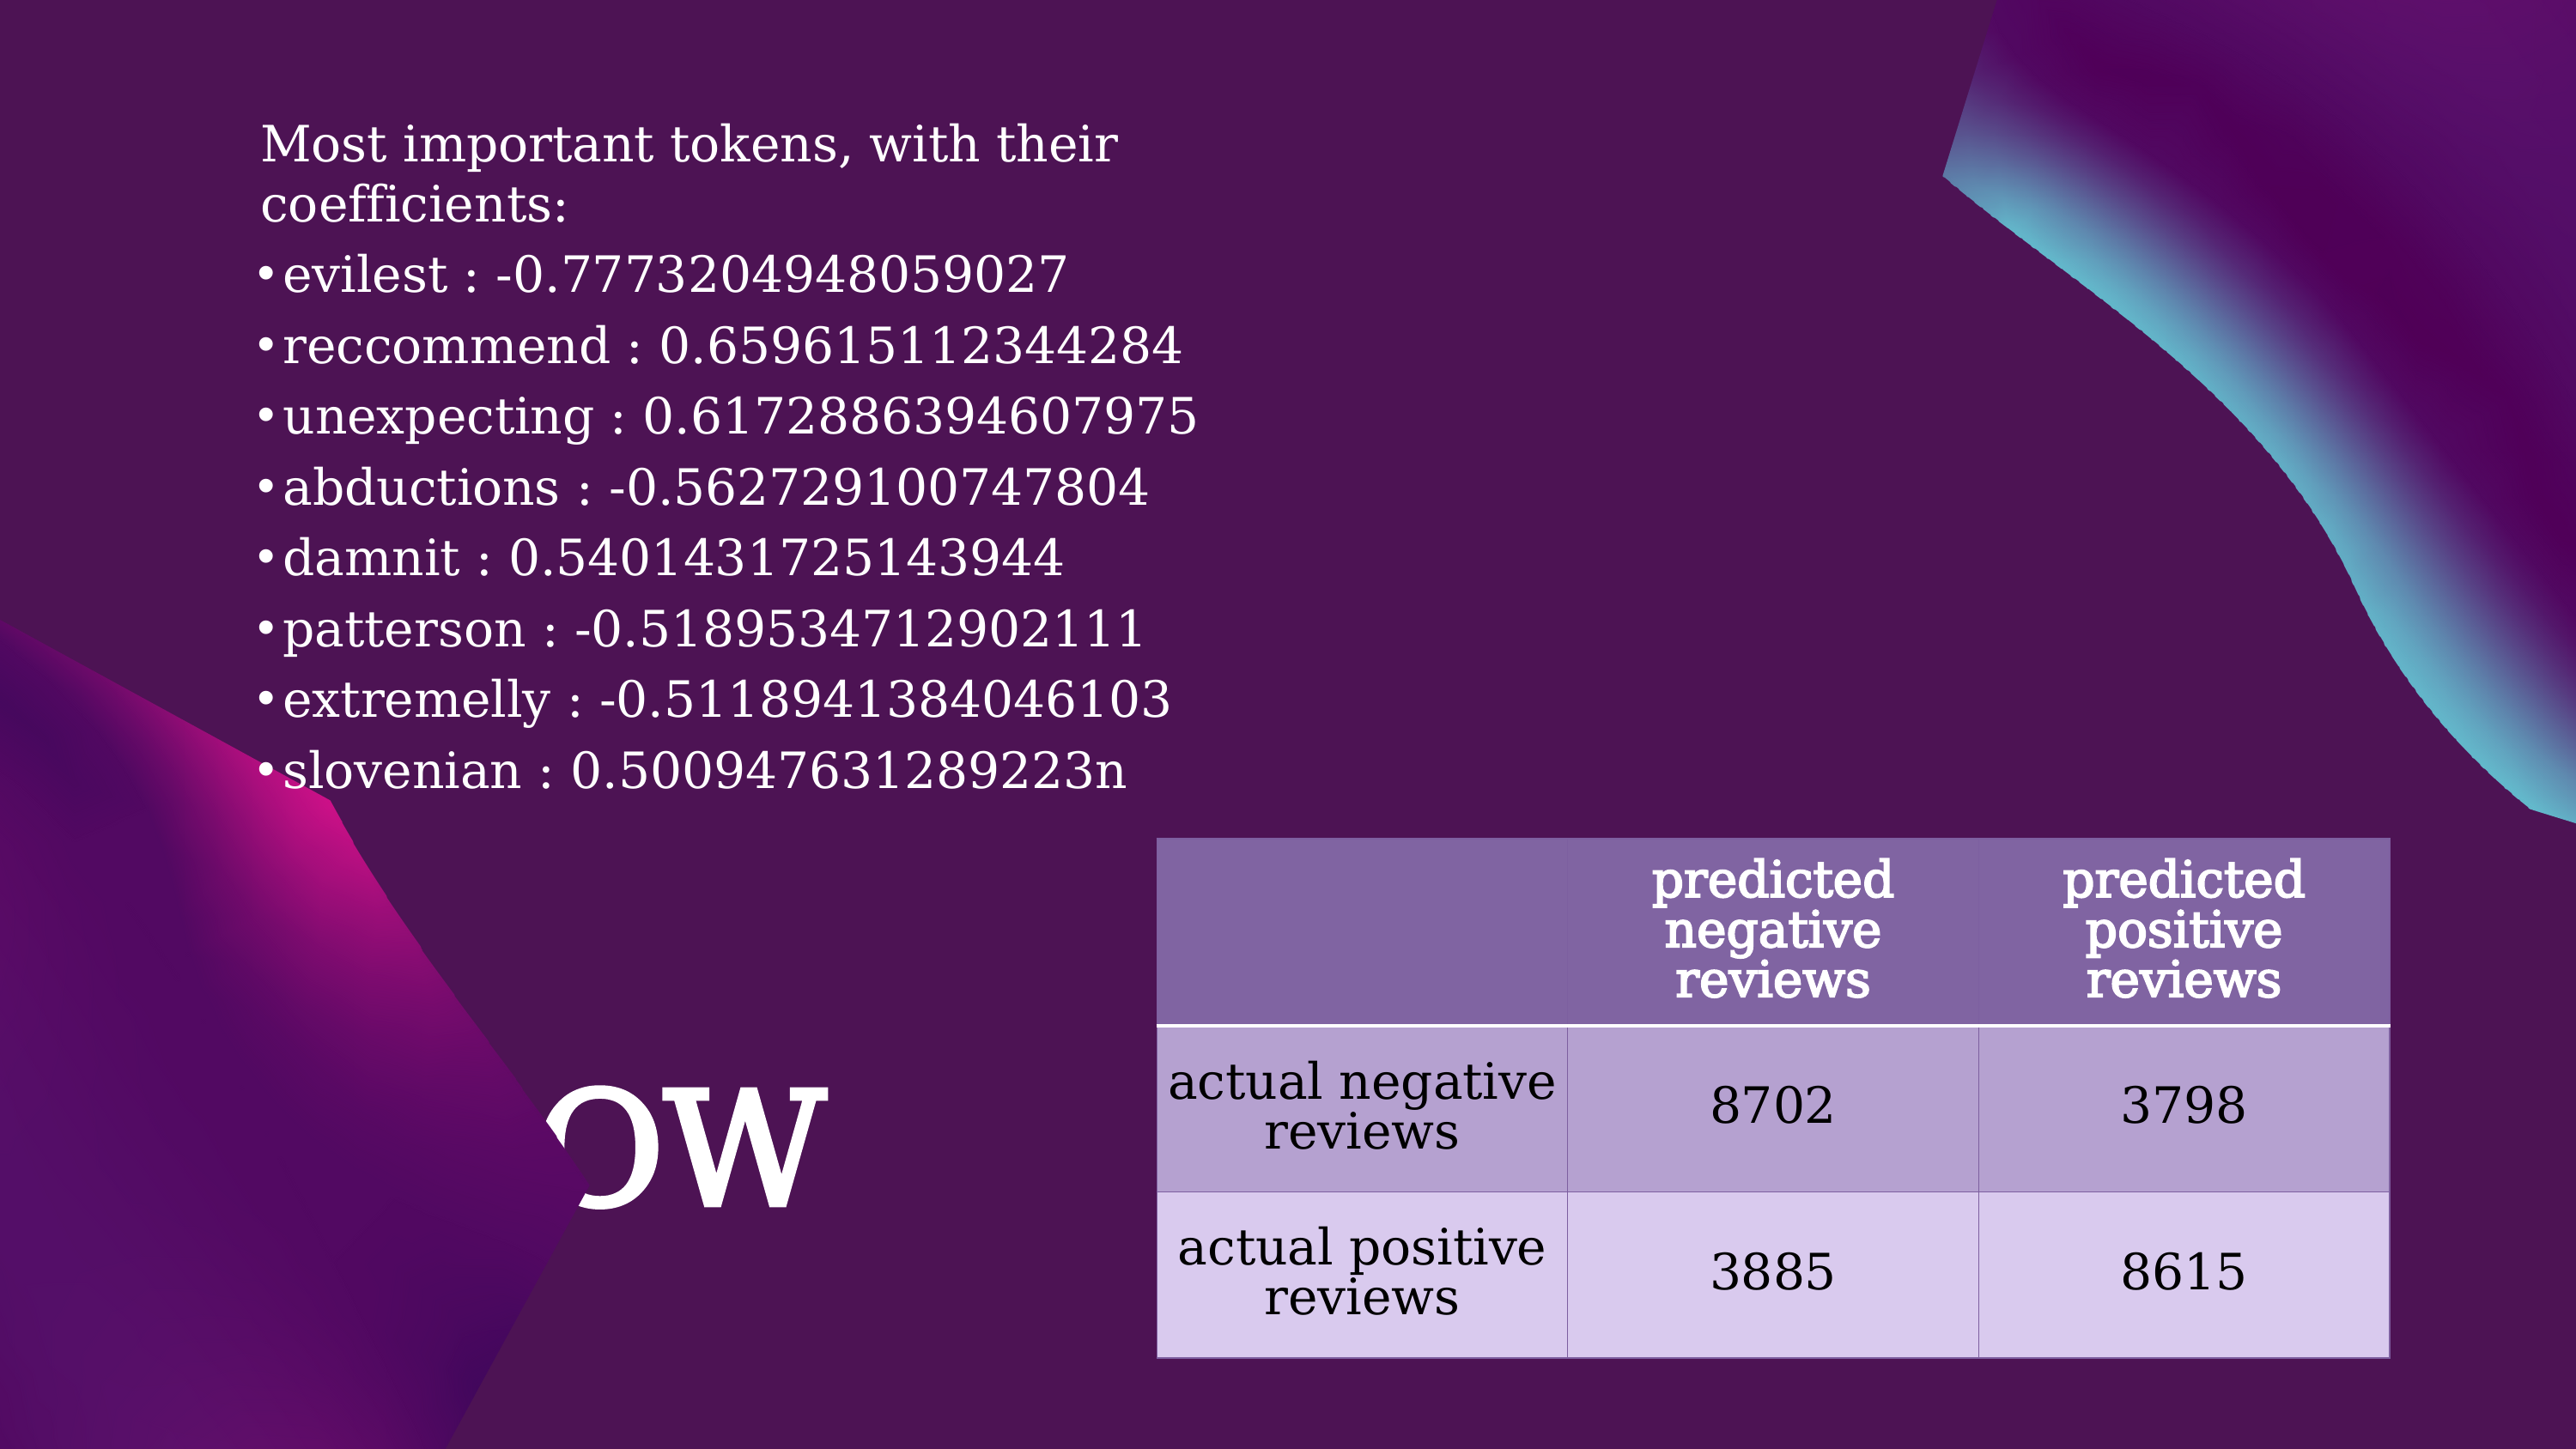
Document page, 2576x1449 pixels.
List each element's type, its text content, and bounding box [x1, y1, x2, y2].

table_cell 8702 [1568, 1028, 1978, 1191]
text_box [1814, 0, 2576, 824]
table_cell actual positive reviews [1157, 1192, 1567, 1357]
text_box [0, 619, 692, 1449]
table_cell 3885 [1568, 1192, 1978, 1357]
table_cell 3798 [1979, 1028, 2389, 1191]
table_cell 8615 [1979, 1192, 2389, 1357]
table_cell actual negative reviews [1157, 1028, 1567, 1191]
table_header [1157, 840, 1567, 1024]
text_box Most important tokens, with their coefficients: evilest : -0.7773204948059027 reccommend : 0.659615112344284 unexpecting : 0.6172886394607975 abductions : -0.562729100747804 damnit : 0.5401431725143944 patterson : -0.5189534712902111 extremelly : -0.5118941384046103 slovenian : 0.500947631289223n [257, 112, 1442, 798]
table_header predicted negative reviews [1568, 840, 1978, 1024]
text_box BOW [562, 1009, 1157, 1237]
table_header predicted positive reviews [1979, 840, 2389, 1024]
